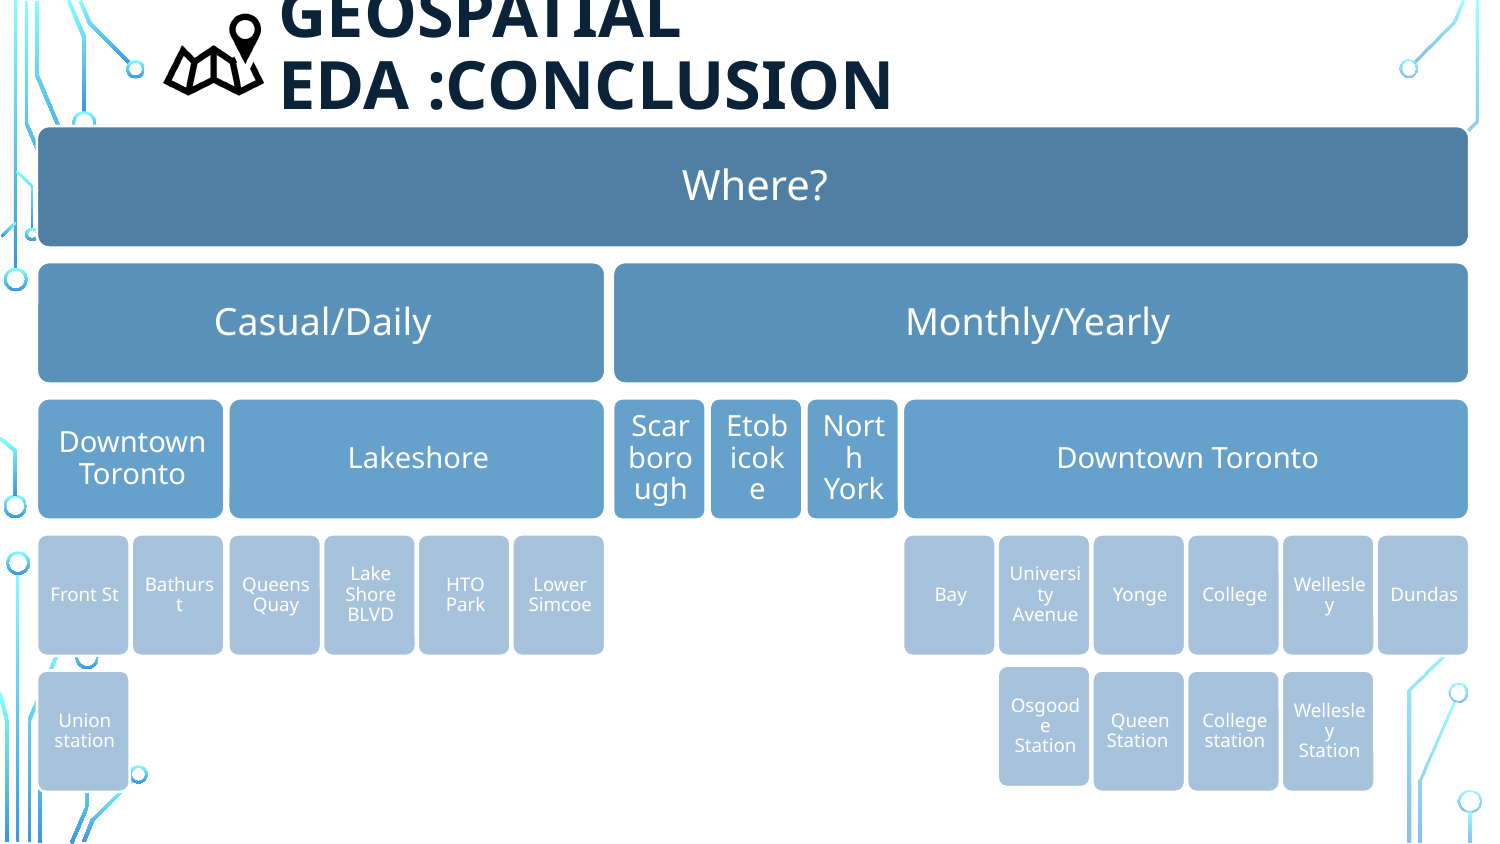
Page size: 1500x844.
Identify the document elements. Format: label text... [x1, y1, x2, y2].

title Geospatial EDA :Conclusion [263, 3, 1216, 100]
picture [163, 4, 264, 105]
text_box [35, 125, 1471, 793]
